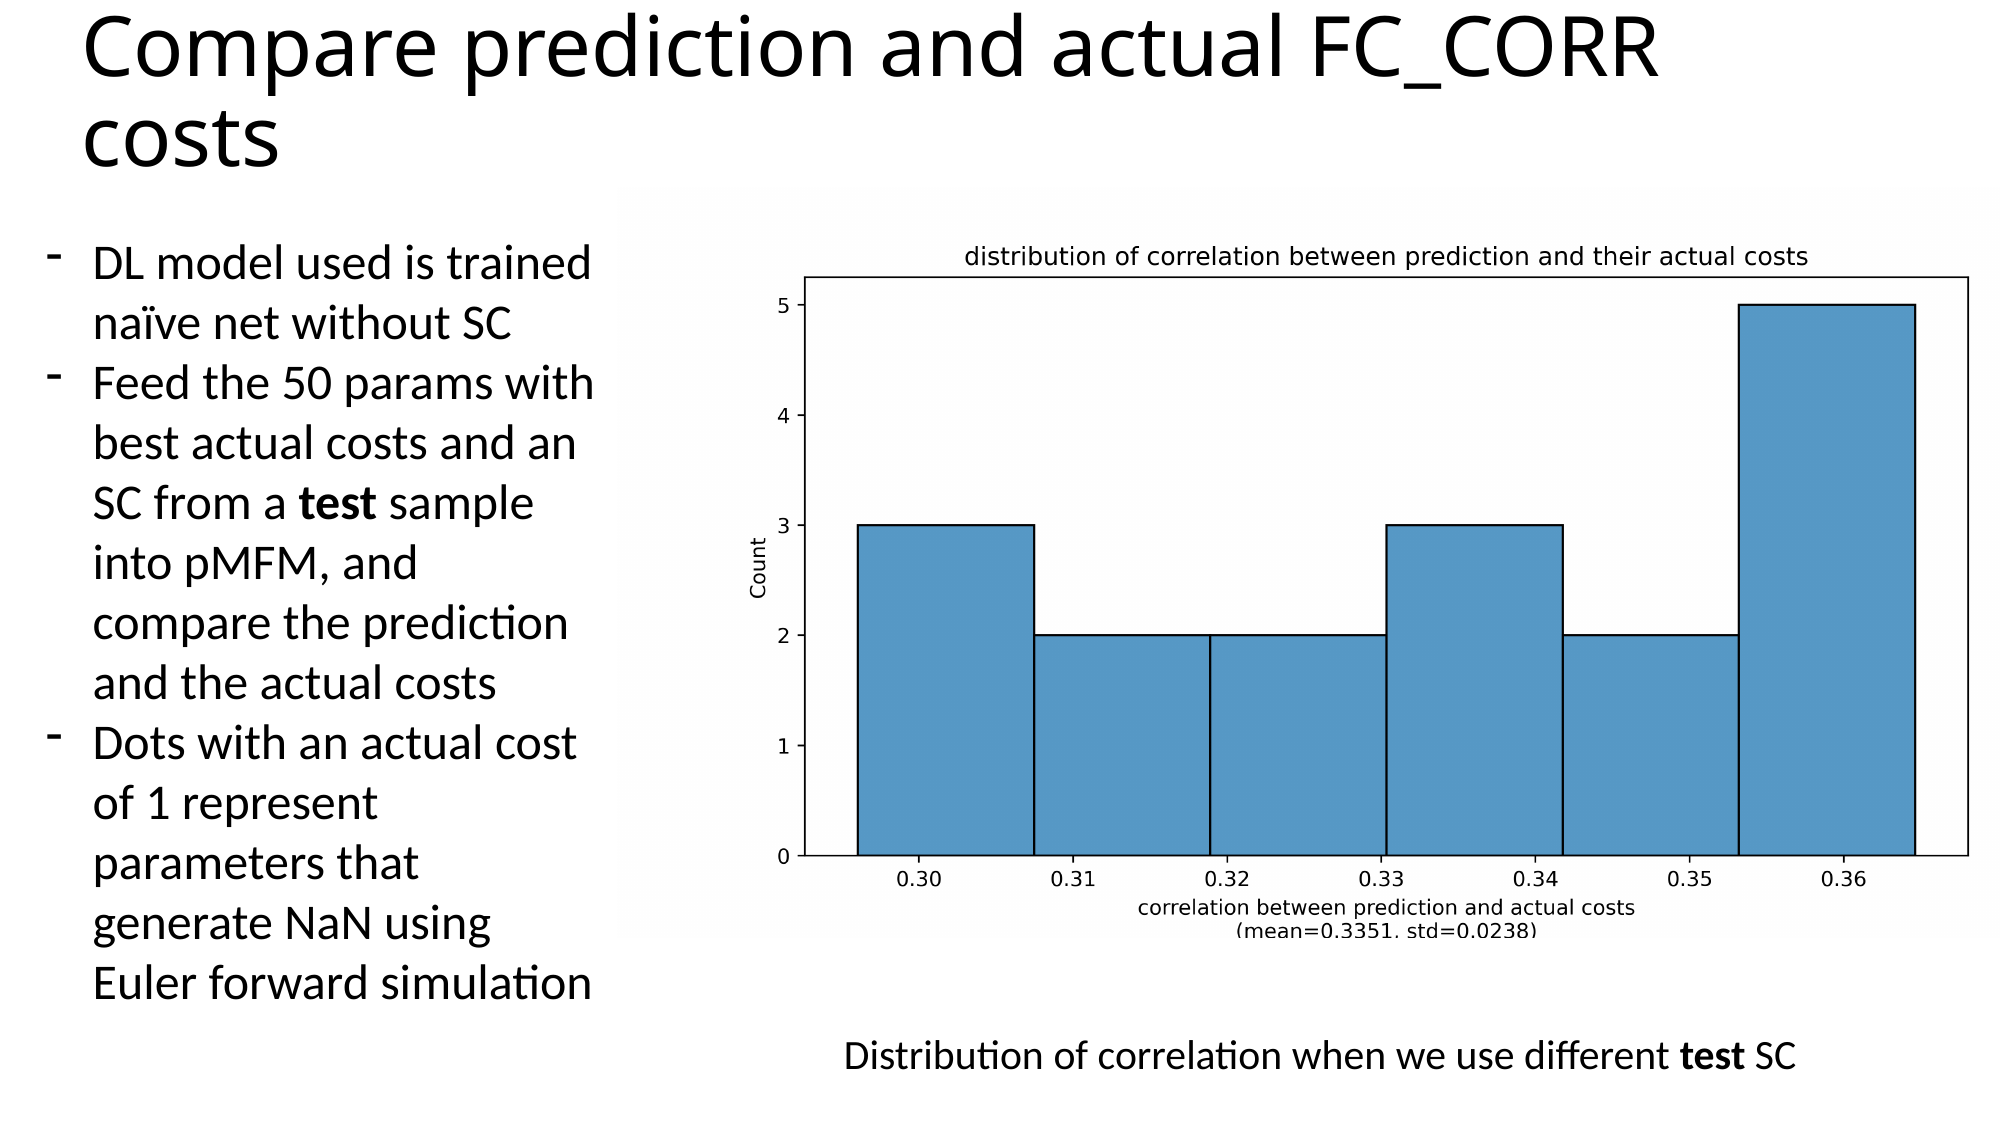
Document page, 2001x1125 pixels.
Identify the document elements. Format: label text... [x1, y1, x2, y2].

picture [617, 187, 2000, 938]
text_box DL model used is trained naïve net without SC Feed the 50 params with best actual costs and an SC from a test sample into pMFM, and compare the prediction and the actual costs Dots with an actual cost of 1 represent parameters that generate NaN using Euler forward simulation [31, 222, 618, 1017]
text_box Distribution of correlation when we use different test SC [829, 1020, 1812, 1085]
title Compare prediction and actual FC_CORR costs [66, 10, 1834, 179]
